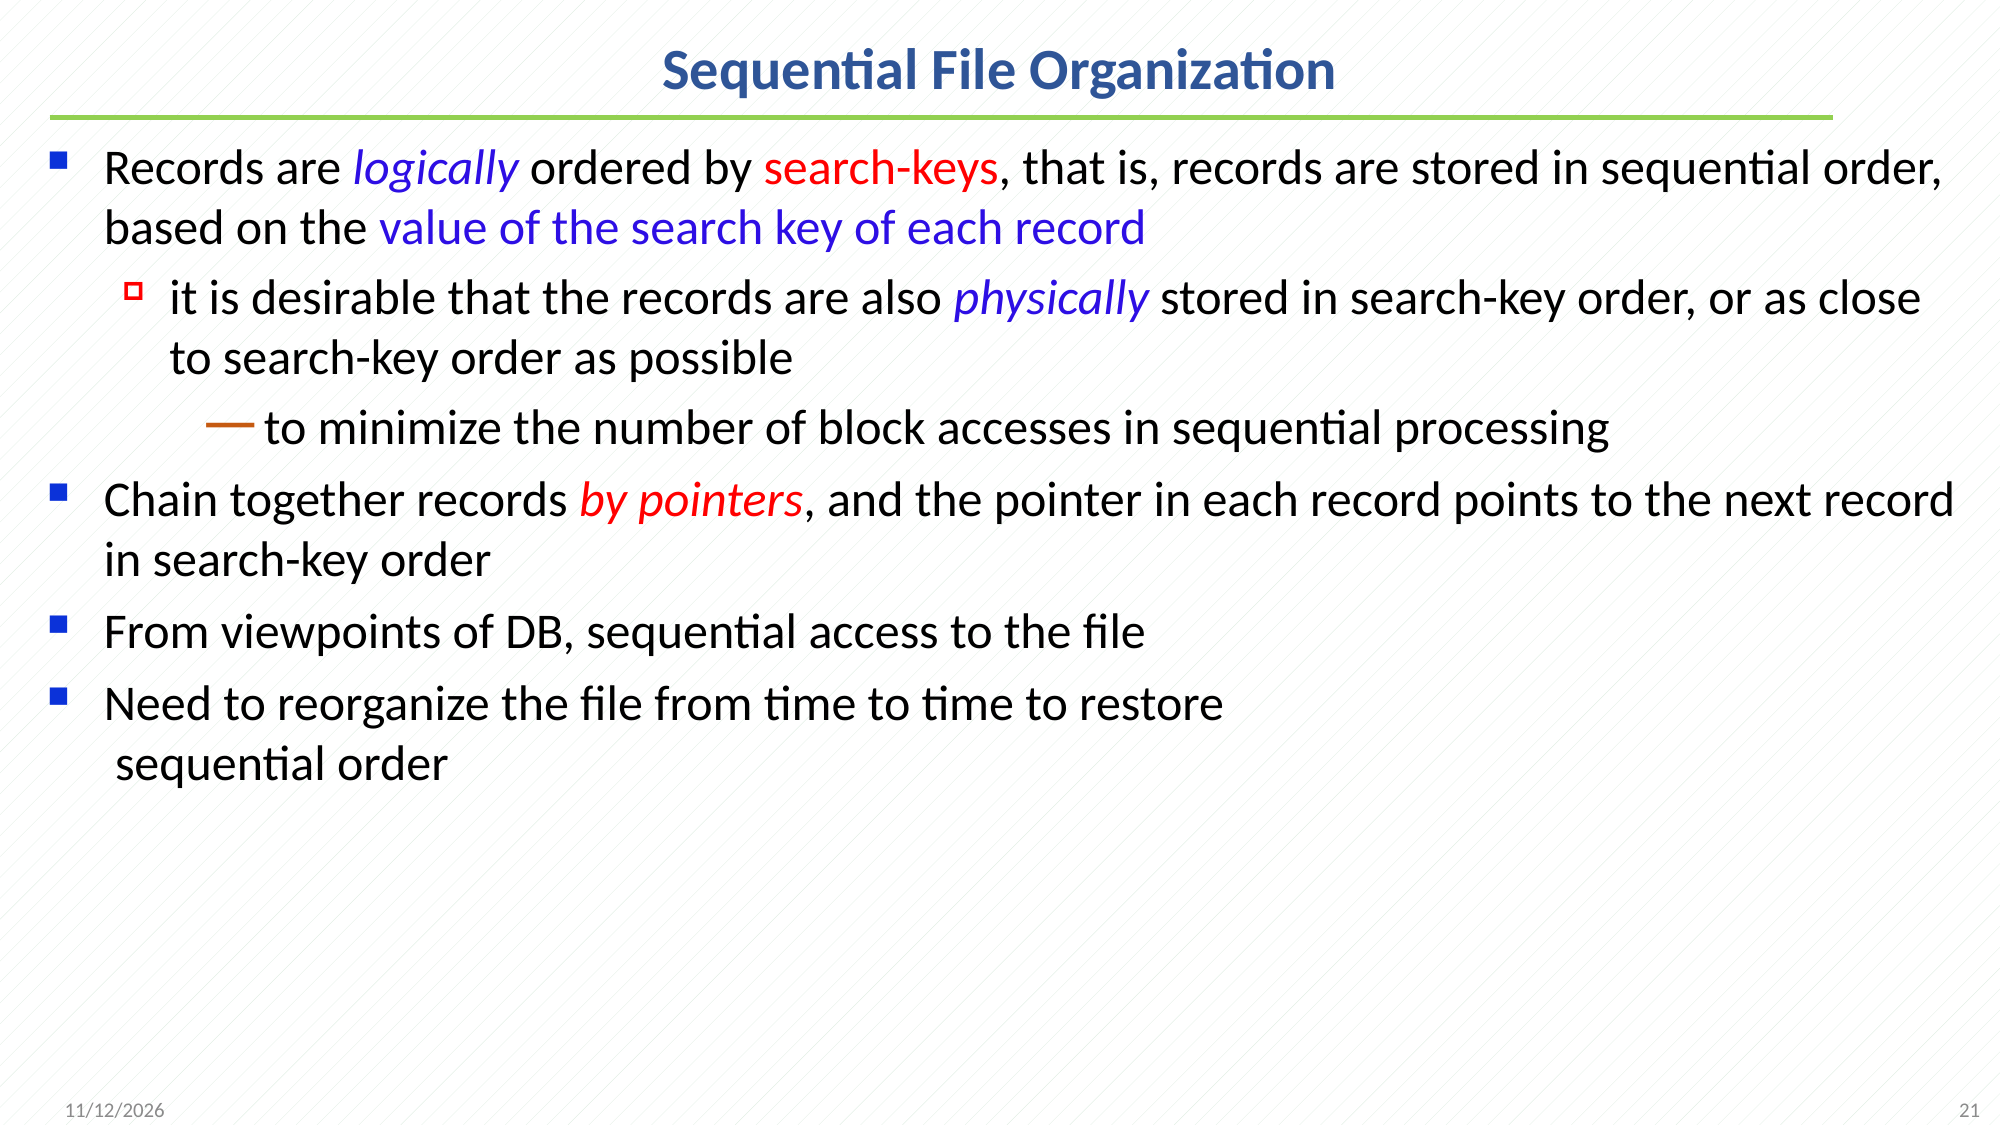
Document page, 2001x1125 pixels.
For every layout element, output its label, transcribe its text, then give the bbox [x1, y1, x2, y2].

list Records are logically ordered by search-keys, that is, records are stored in sequential order, based on the value of the search key of each record it is desirable that the records are also physically stored in search-key order, or as close to search-key order as possible to minimize the number of block accesses in sequential processing Chain together records by pointers, and the pointer in each record points to the next record in search-key order From viewpoints of DB, sequential access to the file Need to reorganize the file from time to time to restore sequential order [32, 126, 1974, 1081]
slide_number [49, 1079, 500, 1125]
slide_number 21 [1545, 1079, 1996, 1125]
title Sequential File Organization [50, 13, 1949, 126]
